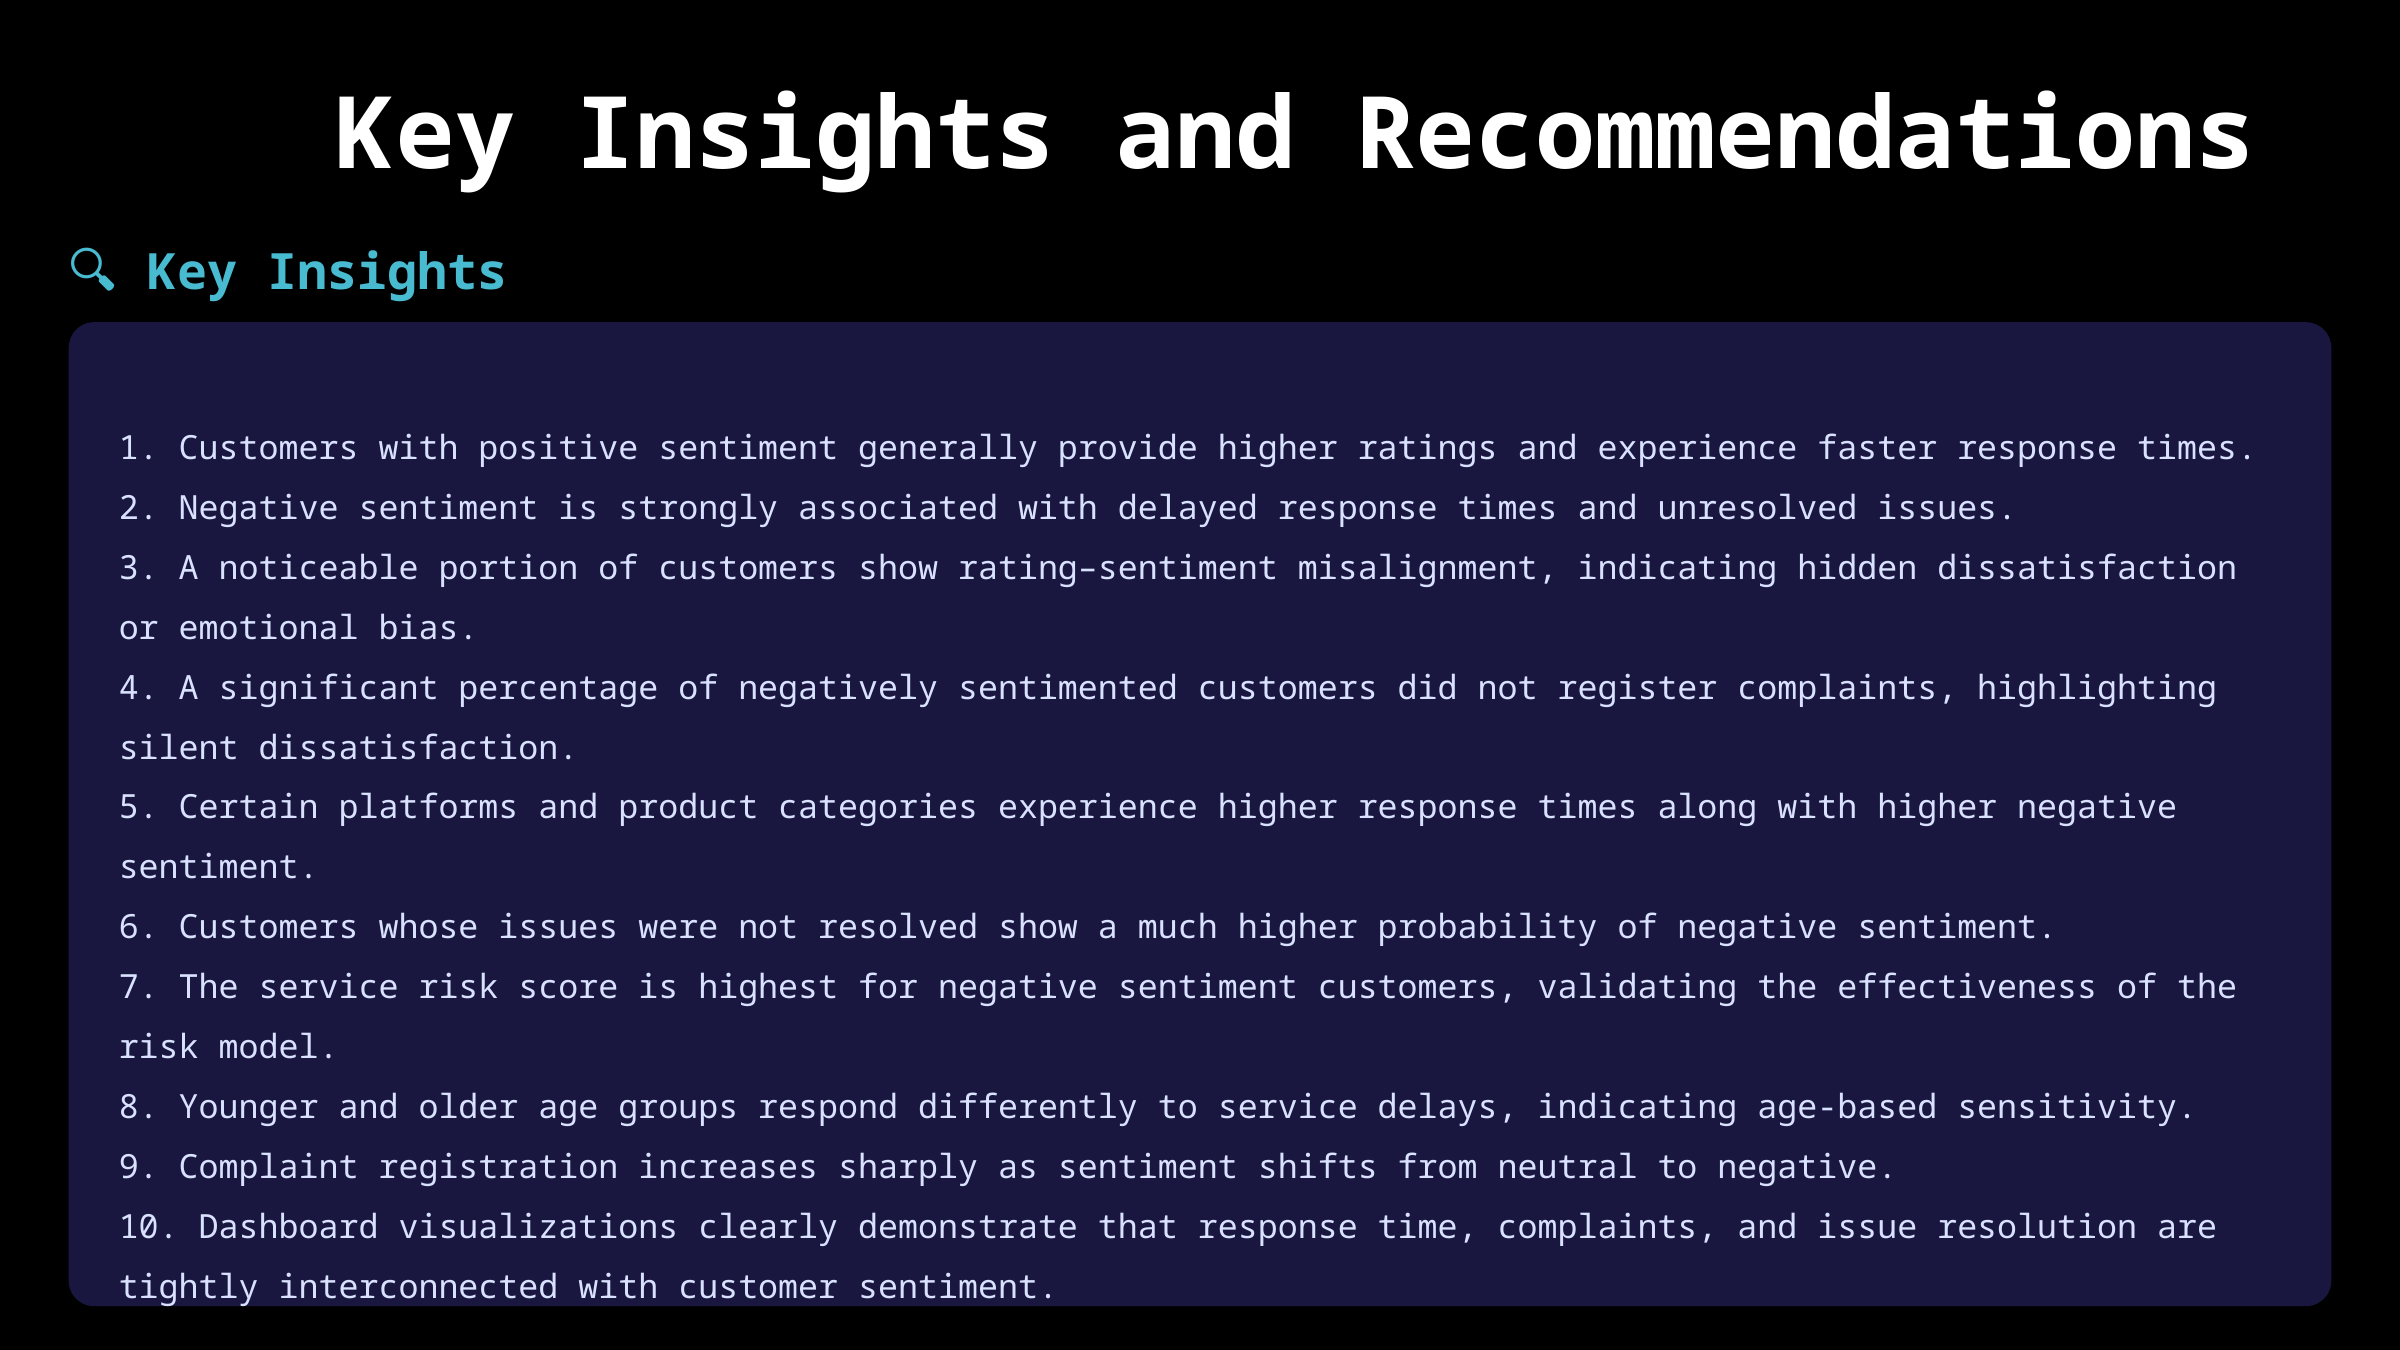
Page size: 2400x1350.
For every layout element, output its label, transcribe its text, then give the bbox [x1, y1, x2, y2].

text_box 1. Customers with positive sentiment generally provide higher ratings and experience faster response times. 2. Negative sentiment is strongly associated with delayed response times and unresolved issues. 3. A noticeable portion of customers show rating–sentiment misalignment, indicating hidden dissatisfaction or emotional bias. 4. A significant percentage of negatively sentimented customers did not register complaints, highlighting silent dissatisfaction. 5. Certain platforms and product categories experience higher response times along with higher negative sentiment. 6. Customers whose issues were not resolved show a much higher probability of negative sentiment. 7. The service risk score is highest for negative sentiment customers, validating the effectiveness of the risk model. 8. Younger and older age groups respond differently to service delays, indicating age-based sensitivity. 9. Complaint registration increases sharply as sentiment shifts from neutral to negative. 10. Dashboard visualizations clearly demonstrate that response time, complaints, and issue resolution are tightly interconnected with customer sentiment. [118, 406, 2291, 1222]
text_box Key Insights and Recommendations [335, 68, 2065, 195]
text_box 🔍 Key Insights [68, 239, 365, 277]
text_box [68, 322, 2332, 1307]
